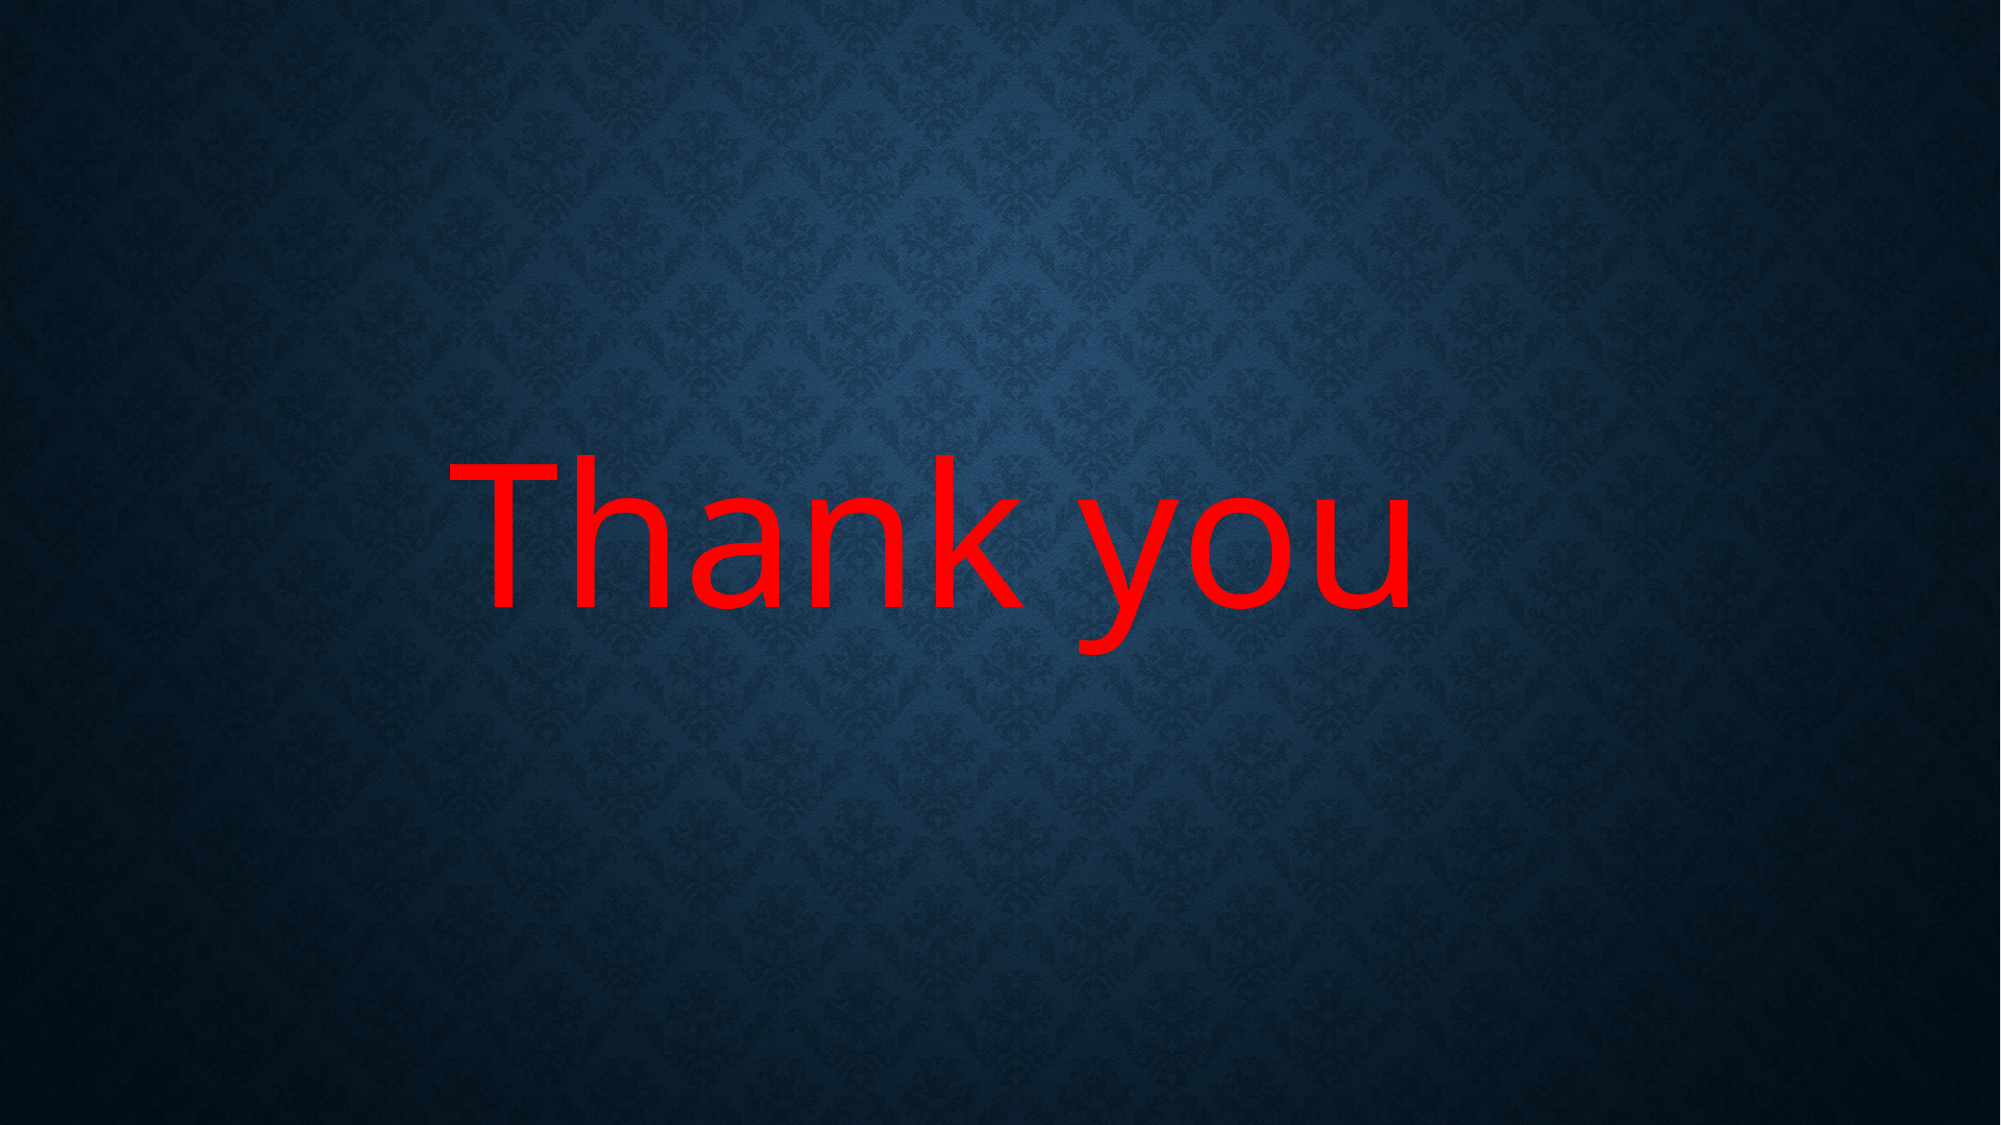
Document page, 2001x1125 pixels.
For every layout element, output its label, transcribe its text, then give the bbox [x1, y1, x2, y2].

text_box Thank you [434, 399, 1488, 655]
